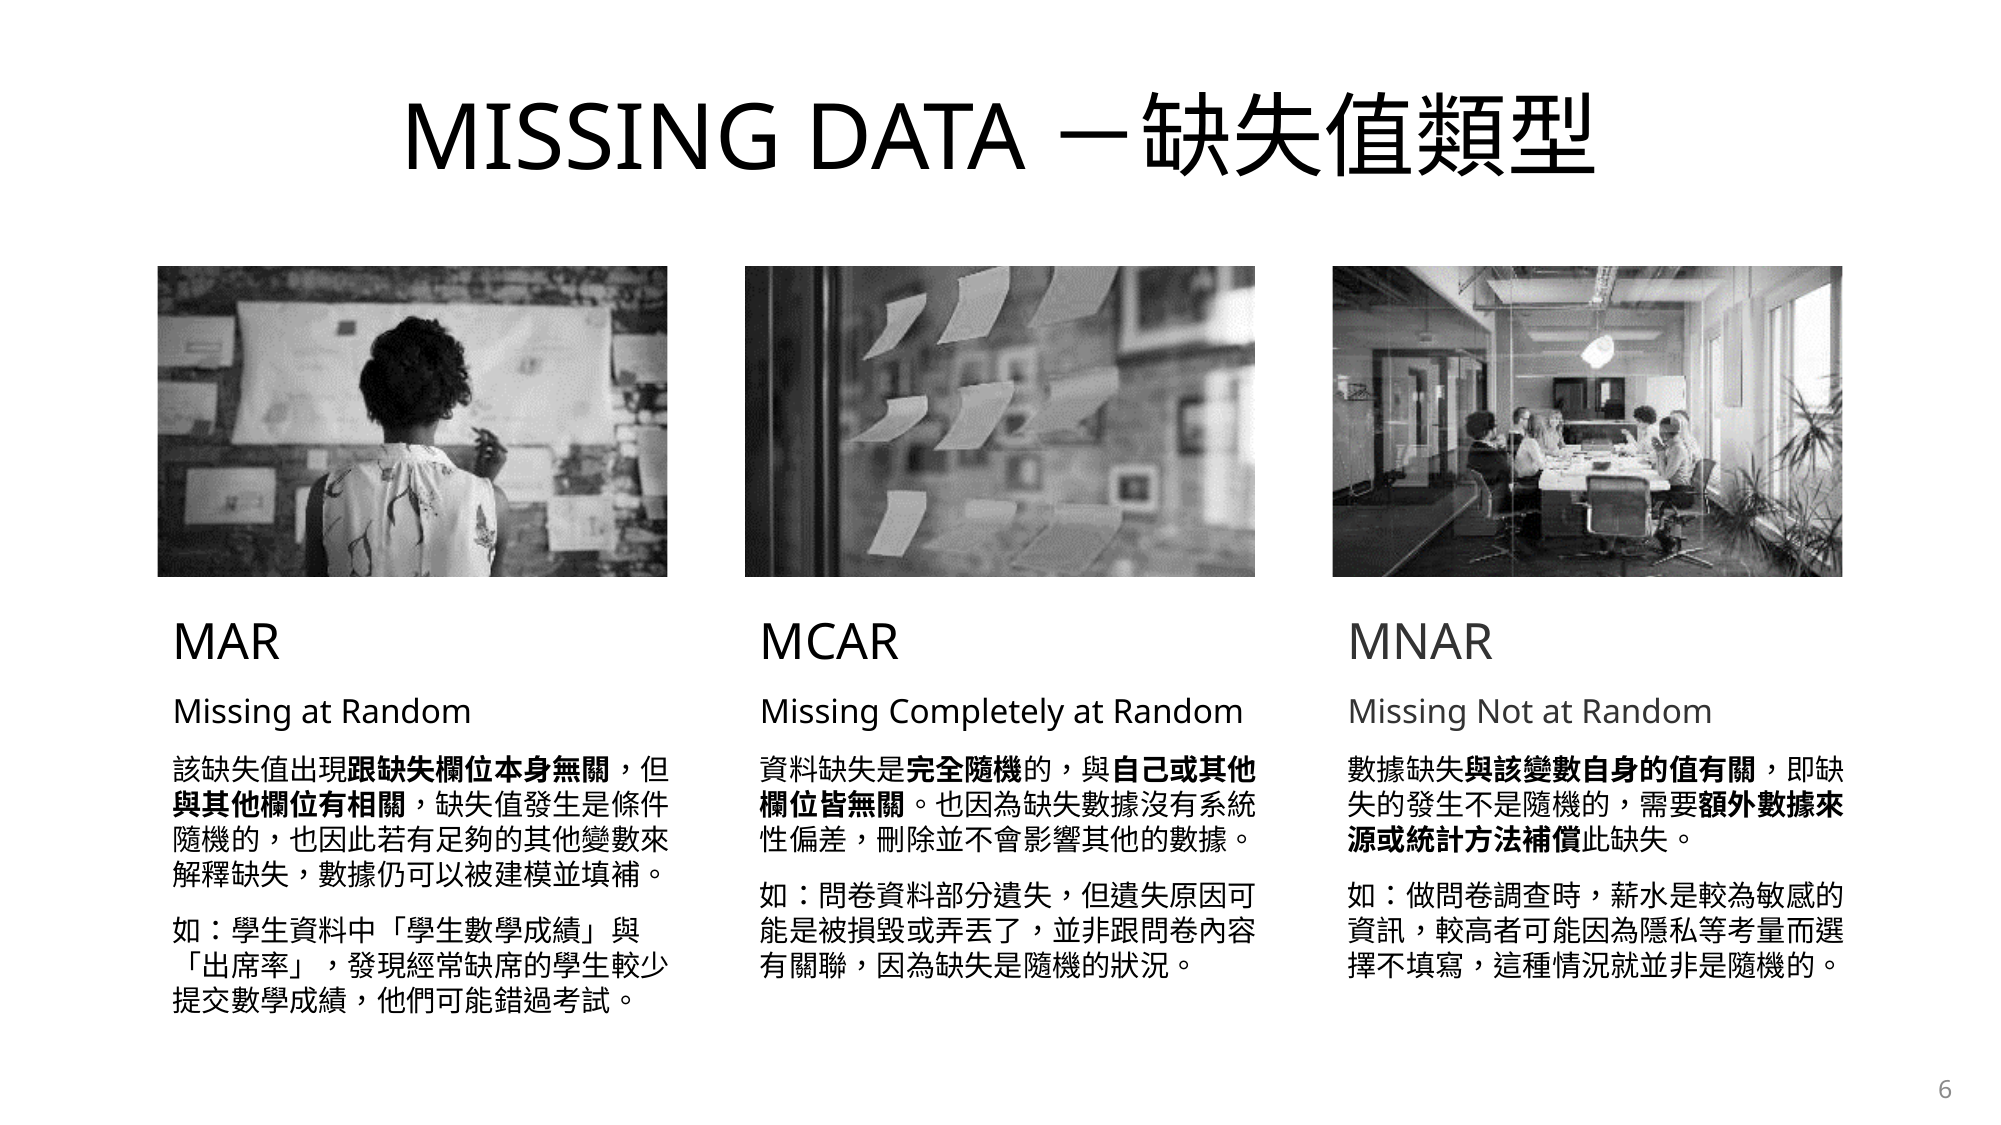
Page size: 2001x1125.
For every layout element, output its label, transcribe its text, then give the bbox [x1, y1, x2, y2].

slide_number 6 [1894, 1061, 1968, 1121]
text_box MAR Missing at Random 該缺失值出現跟缺失欄位本身無關，但與其他欄位有相關，缺失值發生是條件隨機的，也因此若有足夠的其他變數來解釋缺失，數據仍可以被建模並填補。 如：學生資料中「學生數學成績」與「出席率」，發現經常缺席的學生較少提交數學成績，他們可能錯過考試。 [157, 602, 688, 1055]
text_box MNAR Missing Not at Random 數據缺失與該變數自身的值有關，即缺失的發生不是隨機的，需要額外數據來源或統計方法補償此缺失。 如：做問卷調查時，薪水是較為敏感的資訊，較高者可能因為隱私等考量而選擇不填寫，這種情況就並非是隨機的。 [1332, 602, 1863, 1055]
text_box MCAR Missing Completely at Random 資料缺失是完全隨機的，與自己或其他欄位皆無關。也因為缺失數據沒有系統性偏差，刪除並不會影響其他的數據。 如：問卷資料部分遺失，但遺失原因可能是被損毀或弄丟了，並非跟問卷內容有關聯，因為缺失是隨機的狀況。 [744, 602, 1275, 1055]
title Missing Data－缺失值類型 [97, 0, 1903, 267]
picture [745, 266, 1255, 577]
picture [157, 266, 668, 577]
picture [1332, 266, 1843, 577]
